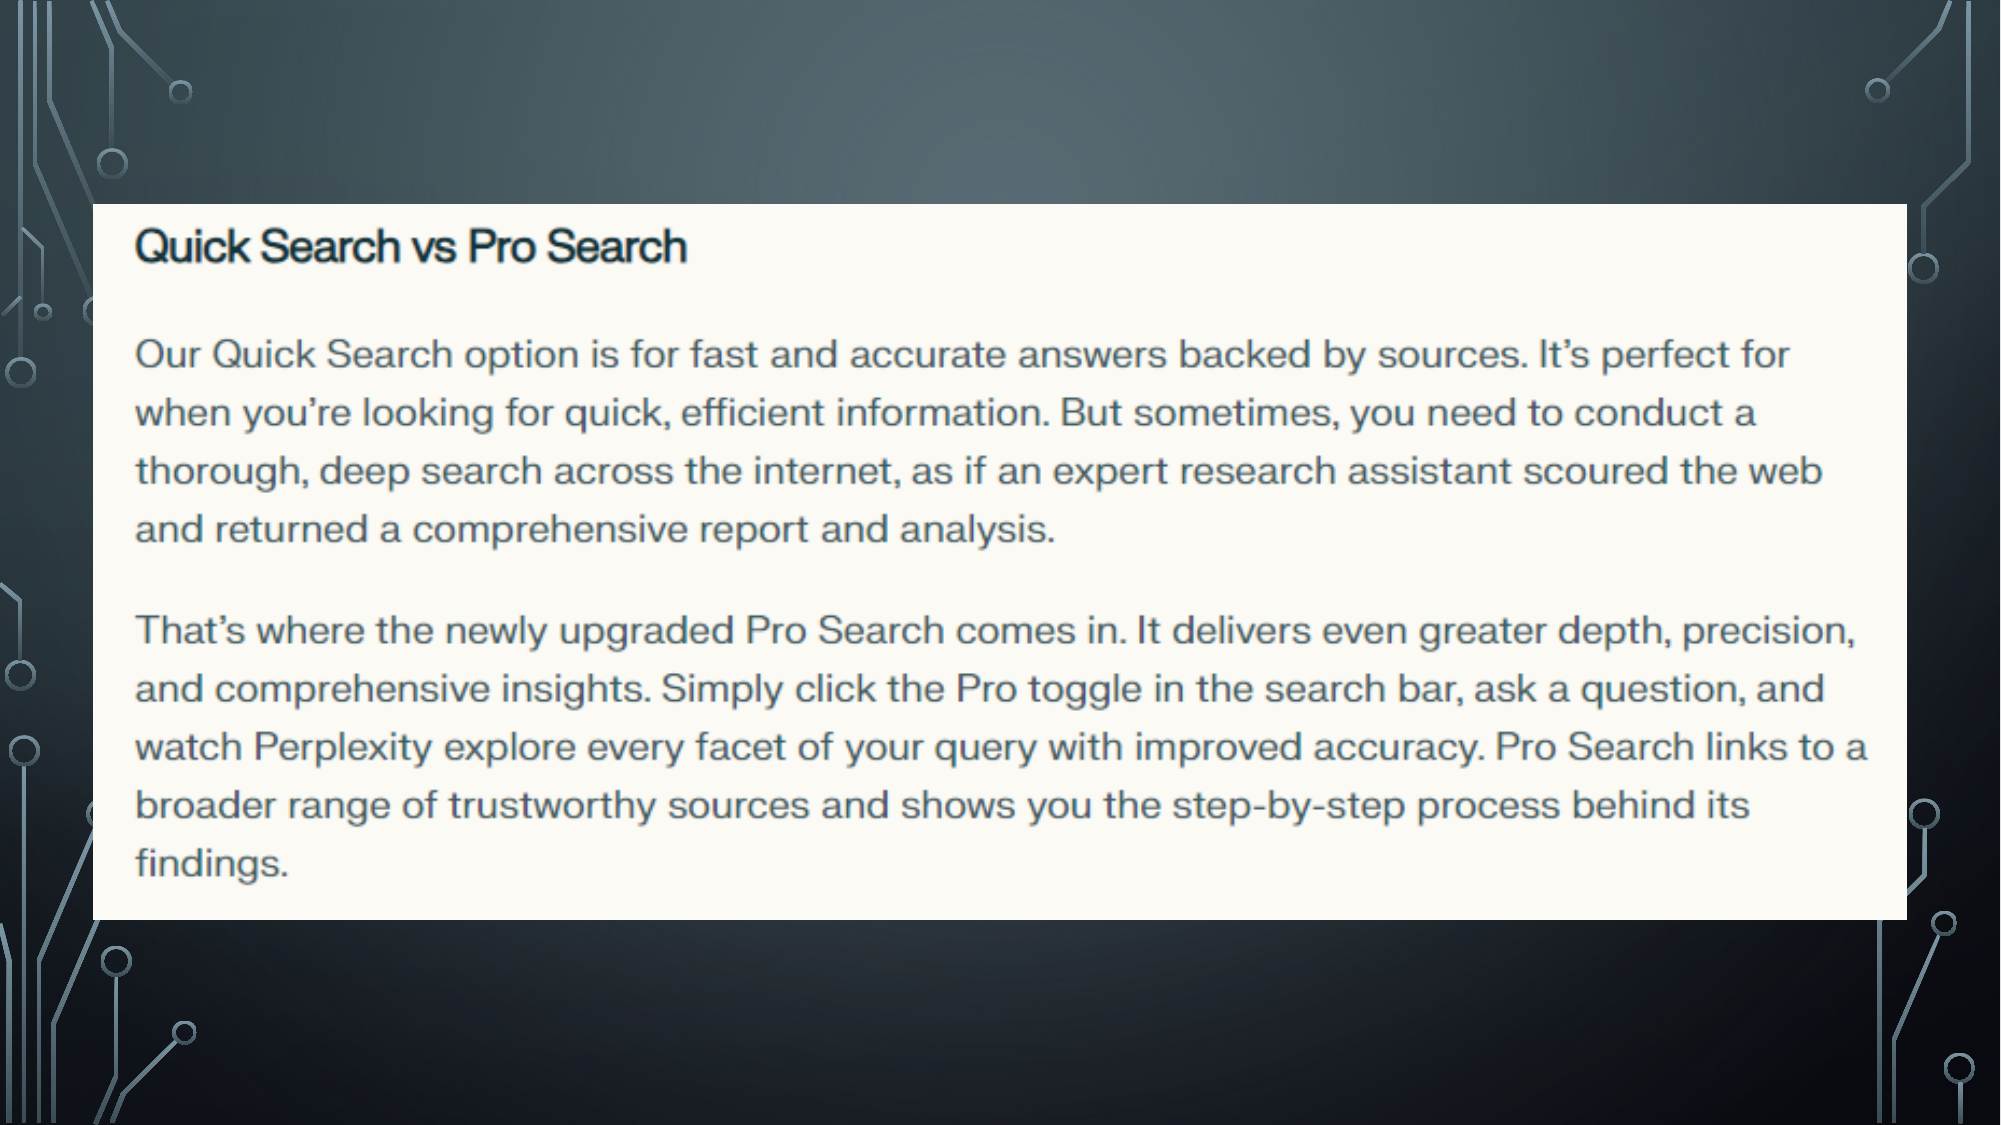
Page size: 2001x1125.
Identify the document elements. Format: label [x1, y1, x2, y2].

picture [93, 204, 1907, 921]
